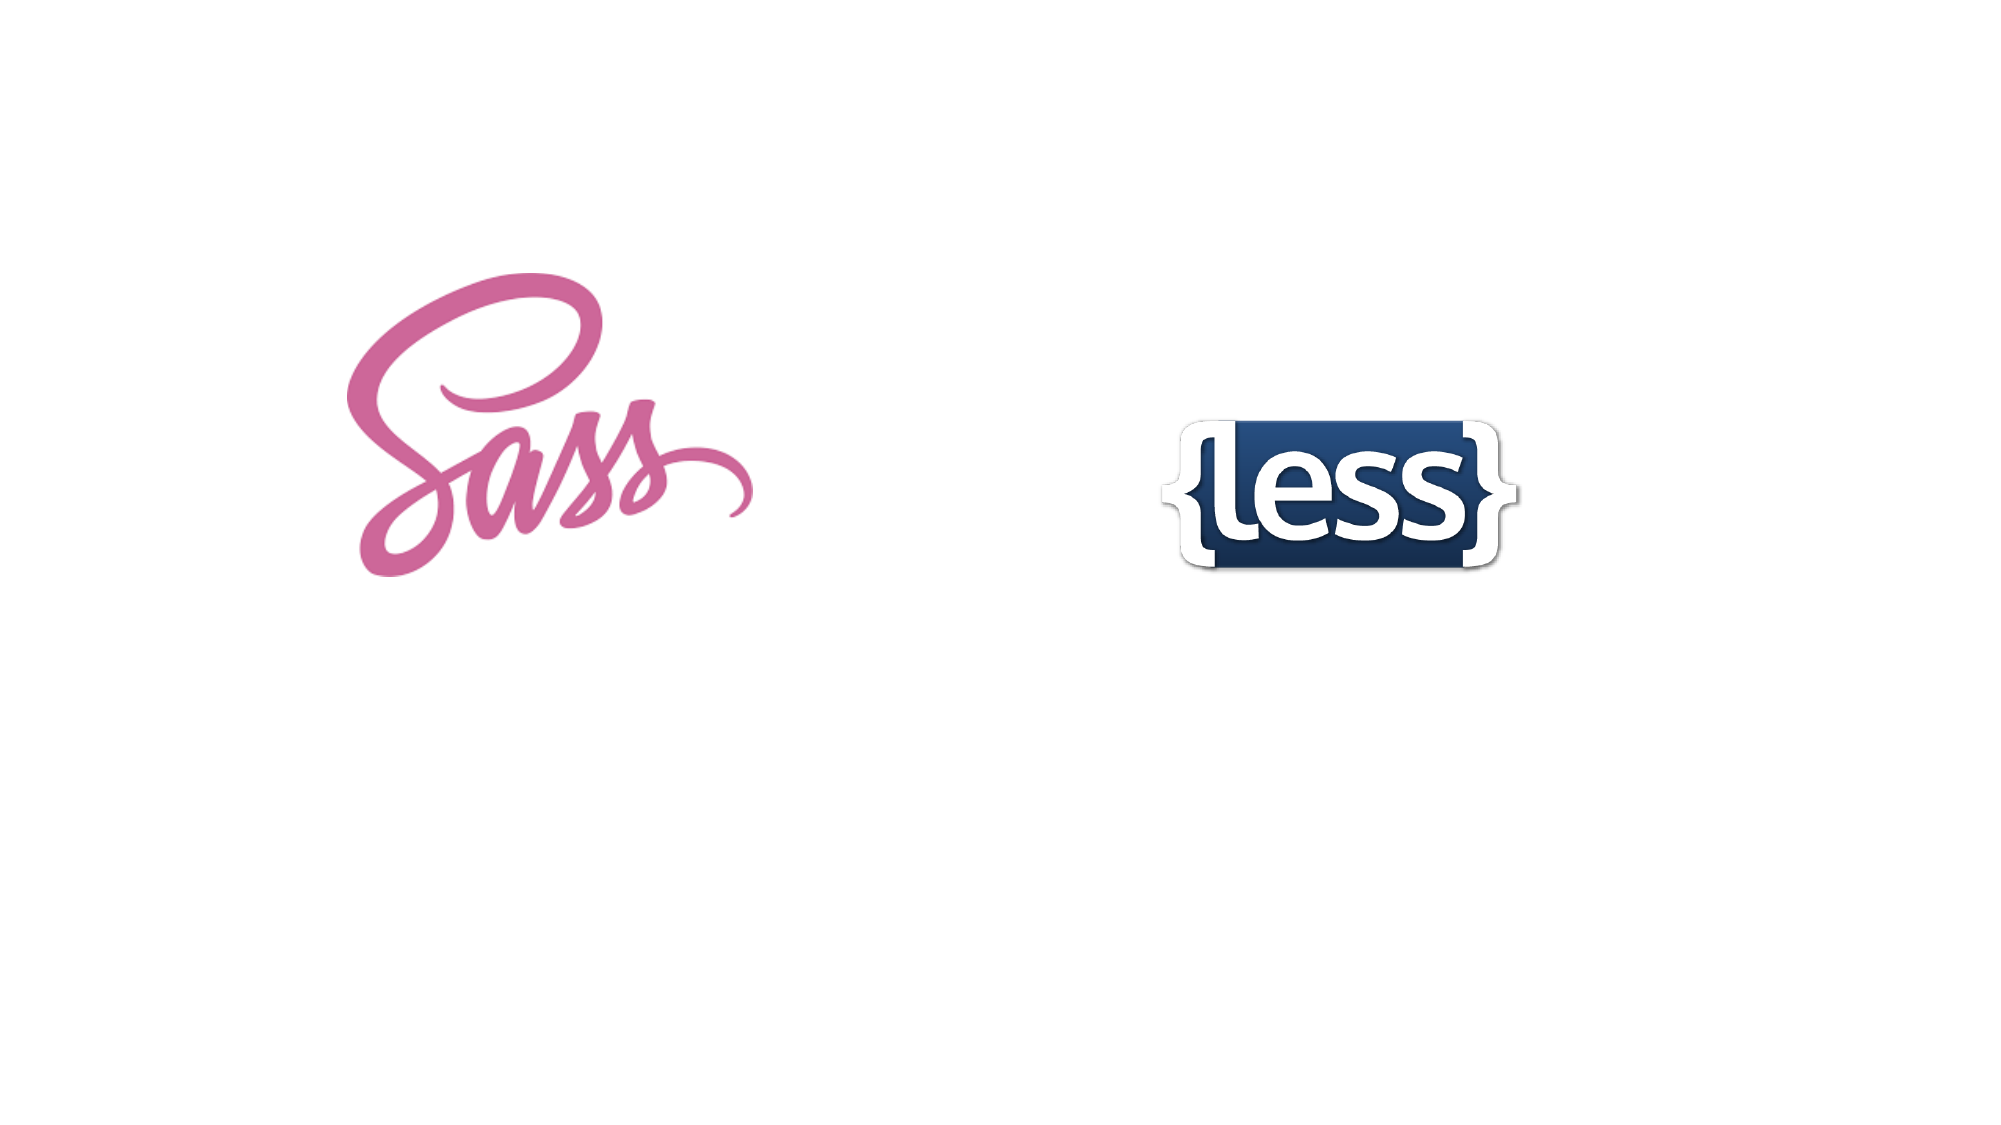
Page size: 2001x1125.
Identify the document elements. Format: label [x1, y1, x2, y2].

picture [347, 273, 753, 577]
picture [1158, 415, 1523, 577]
